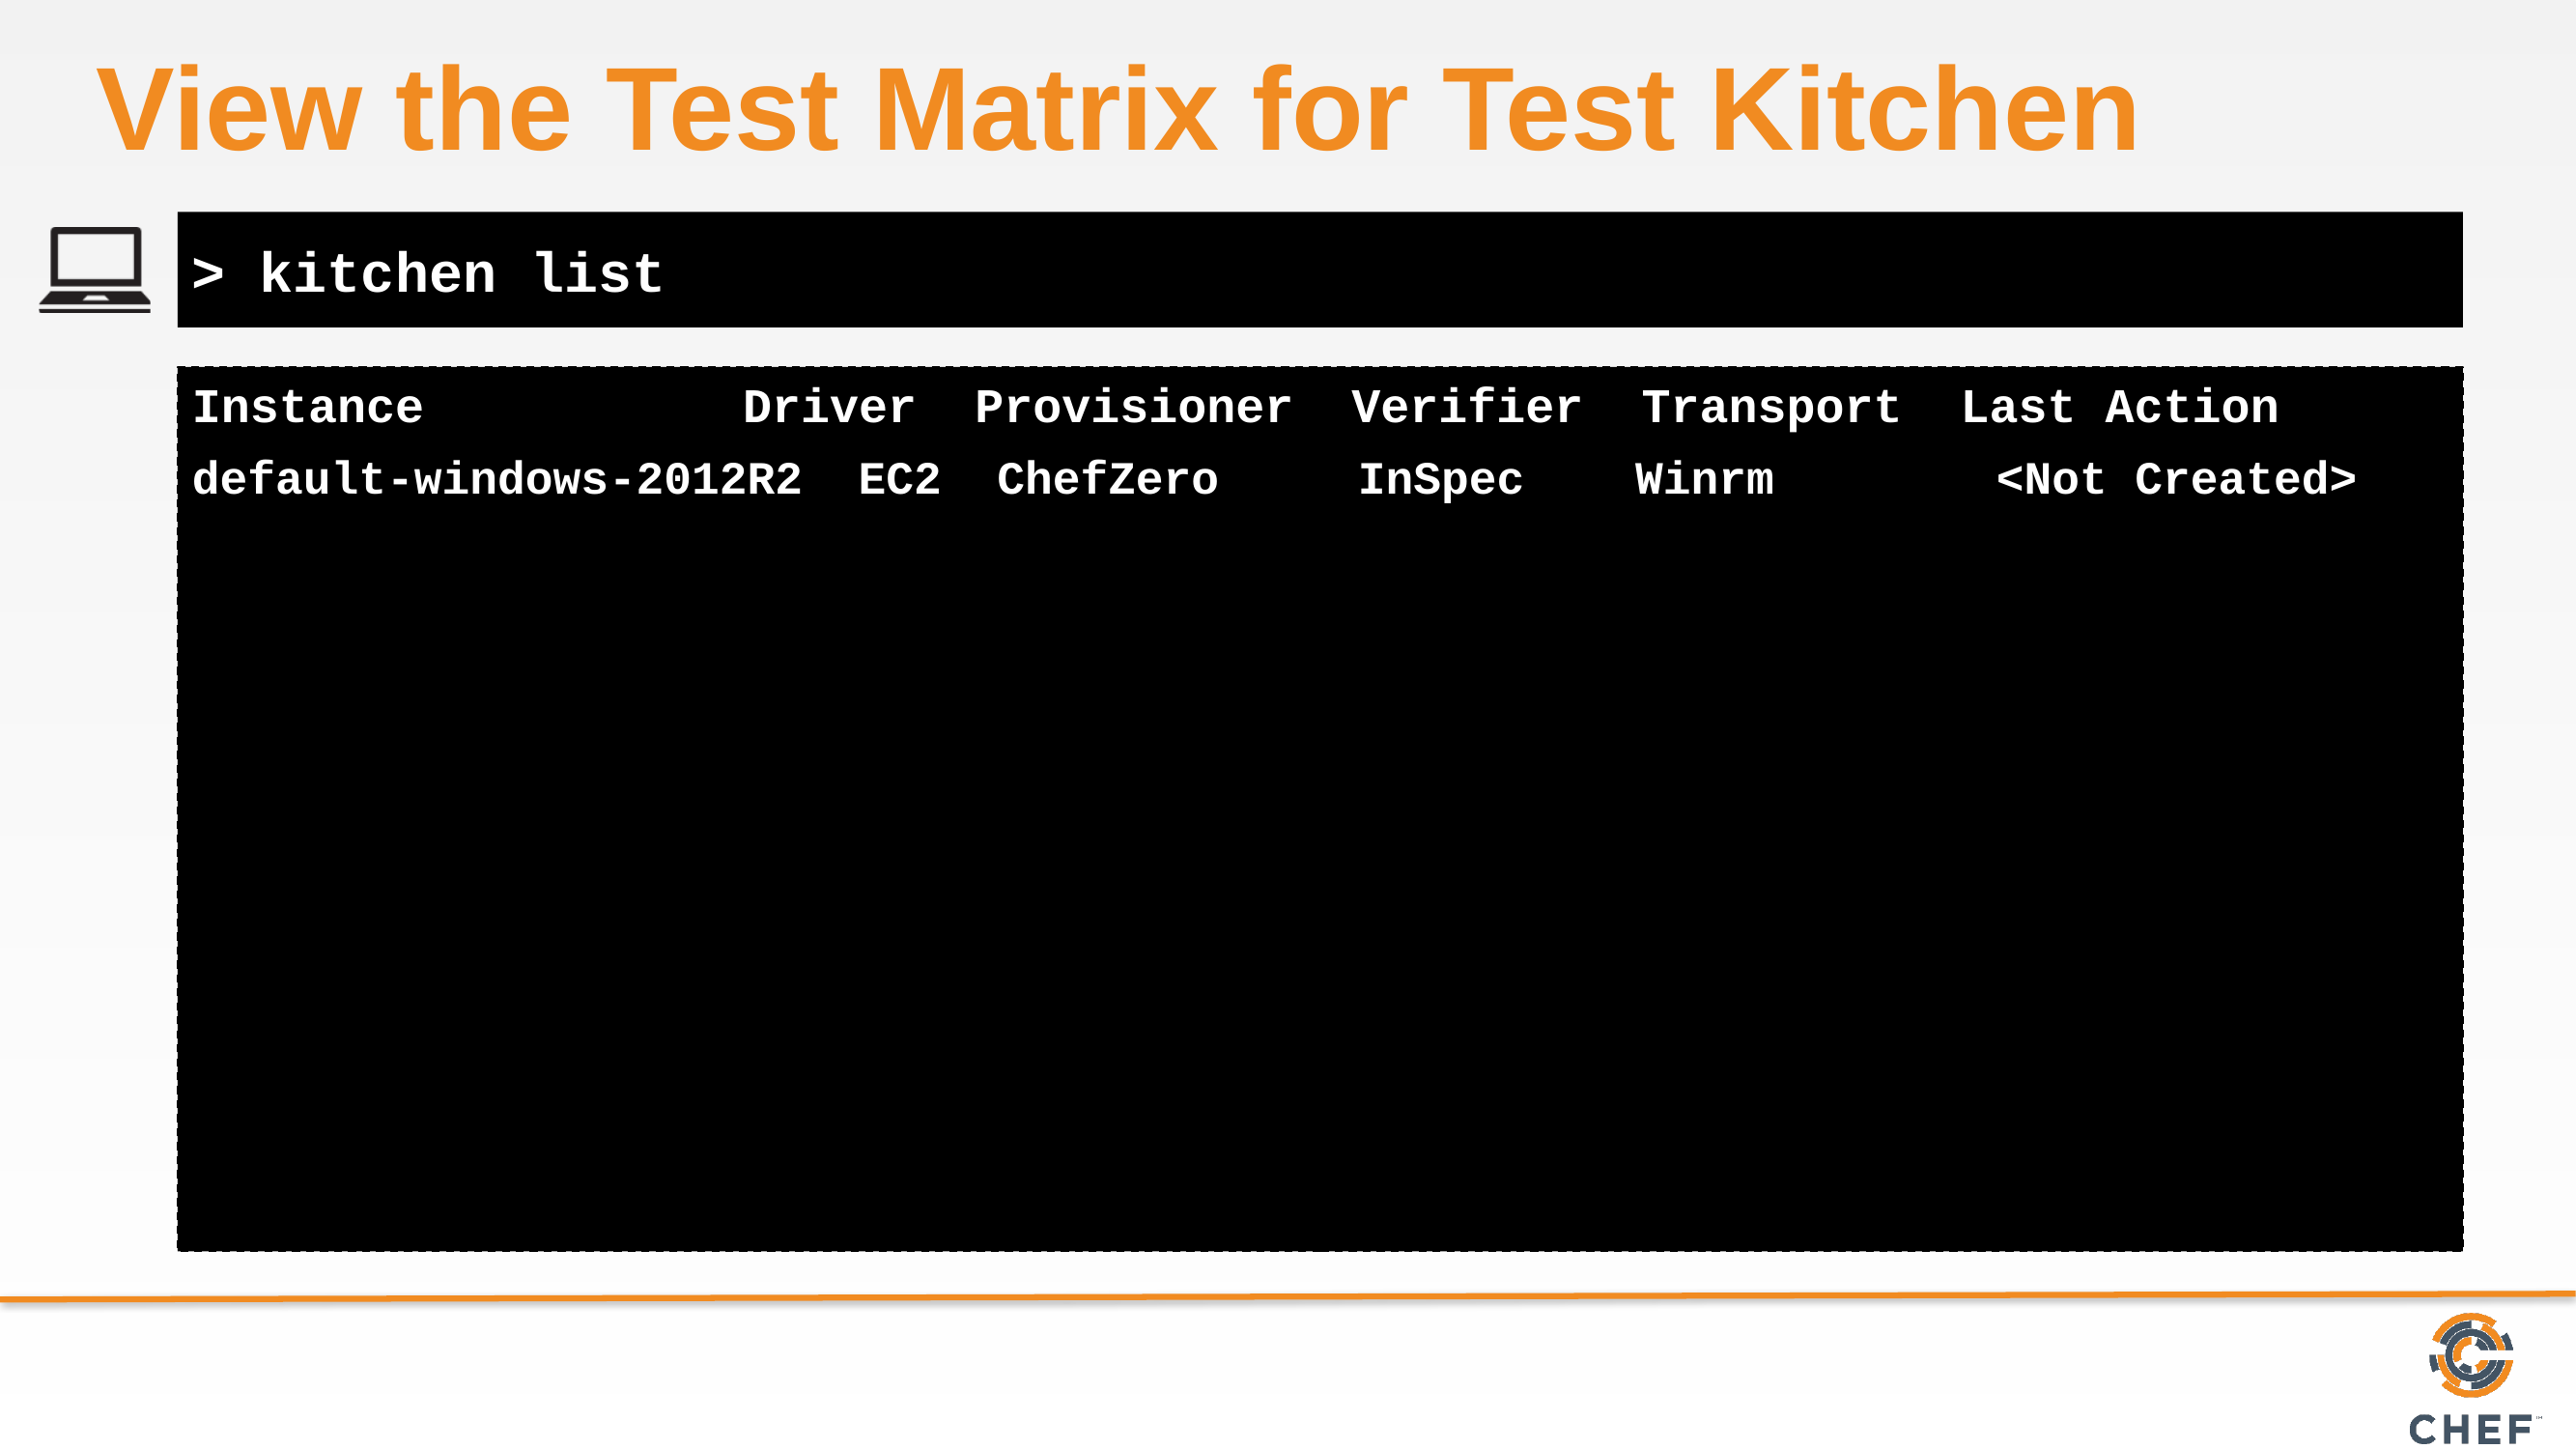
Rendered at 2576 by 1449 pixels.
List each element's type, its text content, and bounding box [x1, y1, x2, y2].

picture [2399, 1297, 2550, 1449]
title View the Test Matrix for Test Kitchen [96, 48, 2463, 180]
list Instance Driver Provisioner Verifier Transport Last Action default-windows-2012R2 EC2 ChefZero InSpec Winrm <Not Created> [177, 366, 2464, 1252]
list > kitchen list [177, 212, 2463, 327]
